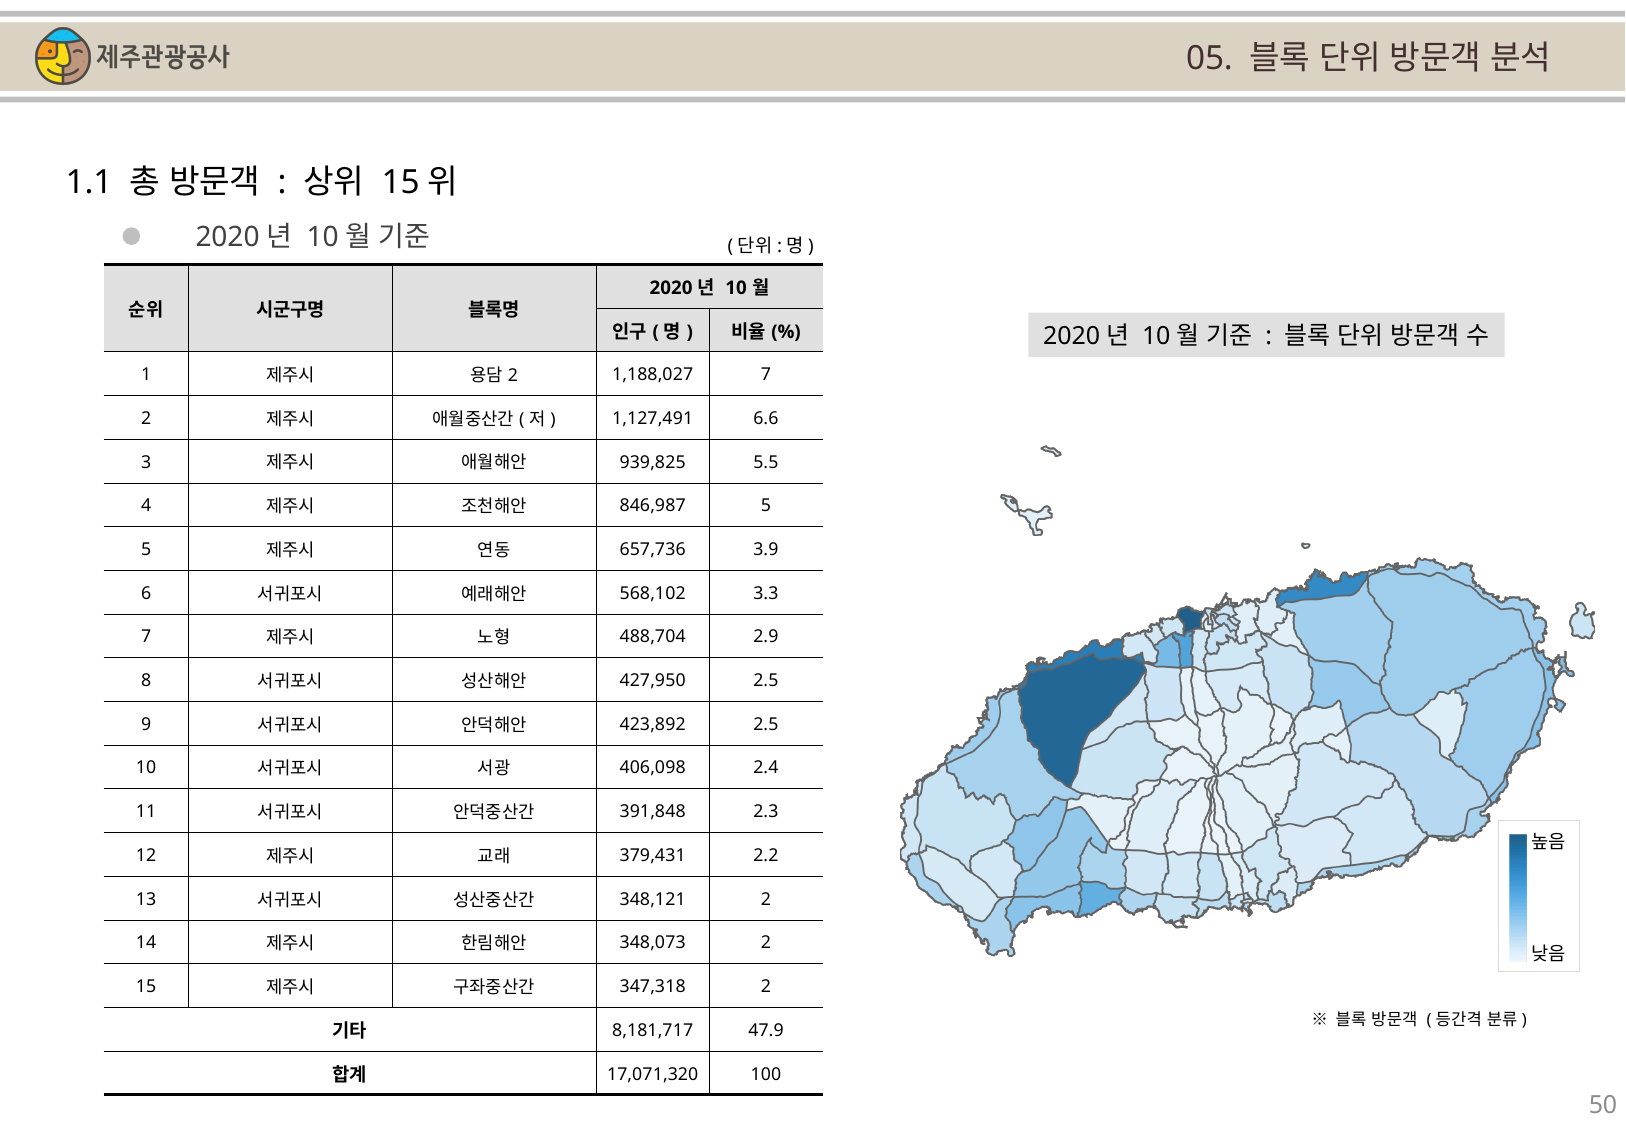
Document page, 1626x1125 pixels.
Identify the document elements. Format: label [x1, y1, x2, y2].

table_cell [104, 746, 188, 788]
table_cell [597, 658, 709, 701]
table_cell [393, 352, 596, 395]
table_cell [710, 440, 823, 483]
table_cell [104, 1052, 596, 1093]
table_cell [710, 921, 823, 963]
table_cell [597, 615, 709, 657]
text_box [713, 226, 829, 264]
table_cell [393, 484, 596, 526]
table_cell [189, 833, 392, 876]
text_box [50, 152, 1144, 208]
table_cell [104, 921, 188, 963]
table_cell [597, 484, 709, 526]
table_cell [597, 1008, 709, 1051]
table_cell [189, 921, 392, 963]
table_cell [393, 658, 596, 701]
table_cell [710, 615, 823, 657]
table_cell [104, 571, 188, 614]
table_cell [597, 789, 709, 832]
table_cell [189, 352, 392, 395]
table_cell [710, 789, 823, 832]
table_cell [710, 527, 823, 570]
table_cell [393, 396, 596, 439]
table_cell [710, 833, 823, 876]
table_cell [104, 440, 188, 483]
text_box [180, 210, 446, 260]
table_cell [597, 571, 709, 614]
text_box [121, 226, 141, 246]
table_cell [104, 658, 188, 701]
table_cell [393, 877, 596, 920]
table_cell [710, 1052, 823, 1093]
table_cell [104, 352, 188, 395]
picture [900, 263, 1595, 1125]
table_cell [104, 833, 188, 876]
table_cell [189, 396, 392, 439]
table_cell [597, 396, 709, 439]
table_cell [710, 571, 823, 614]
table_cell [393, 833, 596, 876]
table_cell [104, 484, 188, 526]
table_cell [104, 396, 188, 439]
table_cell [710, 484, 823, 526]
table_cell [597, 352, 709, 395]
table_cell [393, 702, 596, 745]
table_cell [710, 702, 823, 745]
table_cell [189, 658, 392, 701]
table_cell [710, 877, 823, 920]
text_box [1498, 820, 1595, 974]
table_cell [189, 789, 392, 832]
table_cell [710, 396, 823, 439]
table_header [393, 266, 596, 351]
table_header [597, 266, 823, 308]
table_header [189, 266, 392, 351]
table_cell [104, 702, 188, 745]
table_cell [189, 877, 392, 920]
table_cell [393, 964, 596, 1007]
table_cell [710, 1008, 823, 1051]
table_cell [597, 833, 709, 876]
table_cell [189, 746, 392, 788]
table_cell [104, 527, 188, 570]
slide_number [1595, 1063, 1618, 1123]
table_cell [189, 527, 392, 570]
table_cell [597, 921, 709, 963]
table_cell [710, 658, 823, 701]
picture [31, 26, 232, 87]
table_header [104, 266, 188, 351]
table_cell [597, 527, 709, 570]
table_cell [393, 789, 596, 832]
table_cell [597, 702, 709, 745]
table_cell [393, 571, 596, 614]
table_cell [710, 746, 823, 788]
table_cell [189, 702, 392, 745]
table_cell [189, 615, 392, 657]
table_cell [597, 309, 709, 351]
text_box [1042, 28, 1595, 84]
table_cell [104, 615, 188, 657]
table_cell [393, 440, 596, 483]
table_cell [710, 352, 823, 395]
table_cell [189, 440, 392, 483]
table_cell [597, 964, 709, 1007]
table_cell [597, 877, 709, 920]
table_cell [104, 1008, 596, 1051]
table_cell [104, 964, 188, 1007]
table_cell [710, 309, 823, 351]
table_cell [710, 964, 823, 1007]
table_cell [597, 1052, 709, 1093]
table_cell [104, 877, 188, 920]
table_cell [393, 921, 596, 963]
table_cell [189, 571, 392, 614]
table_cell [189, 484, 392, 526]
table_cell [189, 964, 392, 1007]
table_cell [597, 440, 709, 483]
table_cell [393, 615, 596, 657]
table_cell [104, 789, 188, 832]
table_cell [393, 527, 596, 570]
table_cell [597, 746, 709, 788]
table_cell [393, 746, 596, 788]
